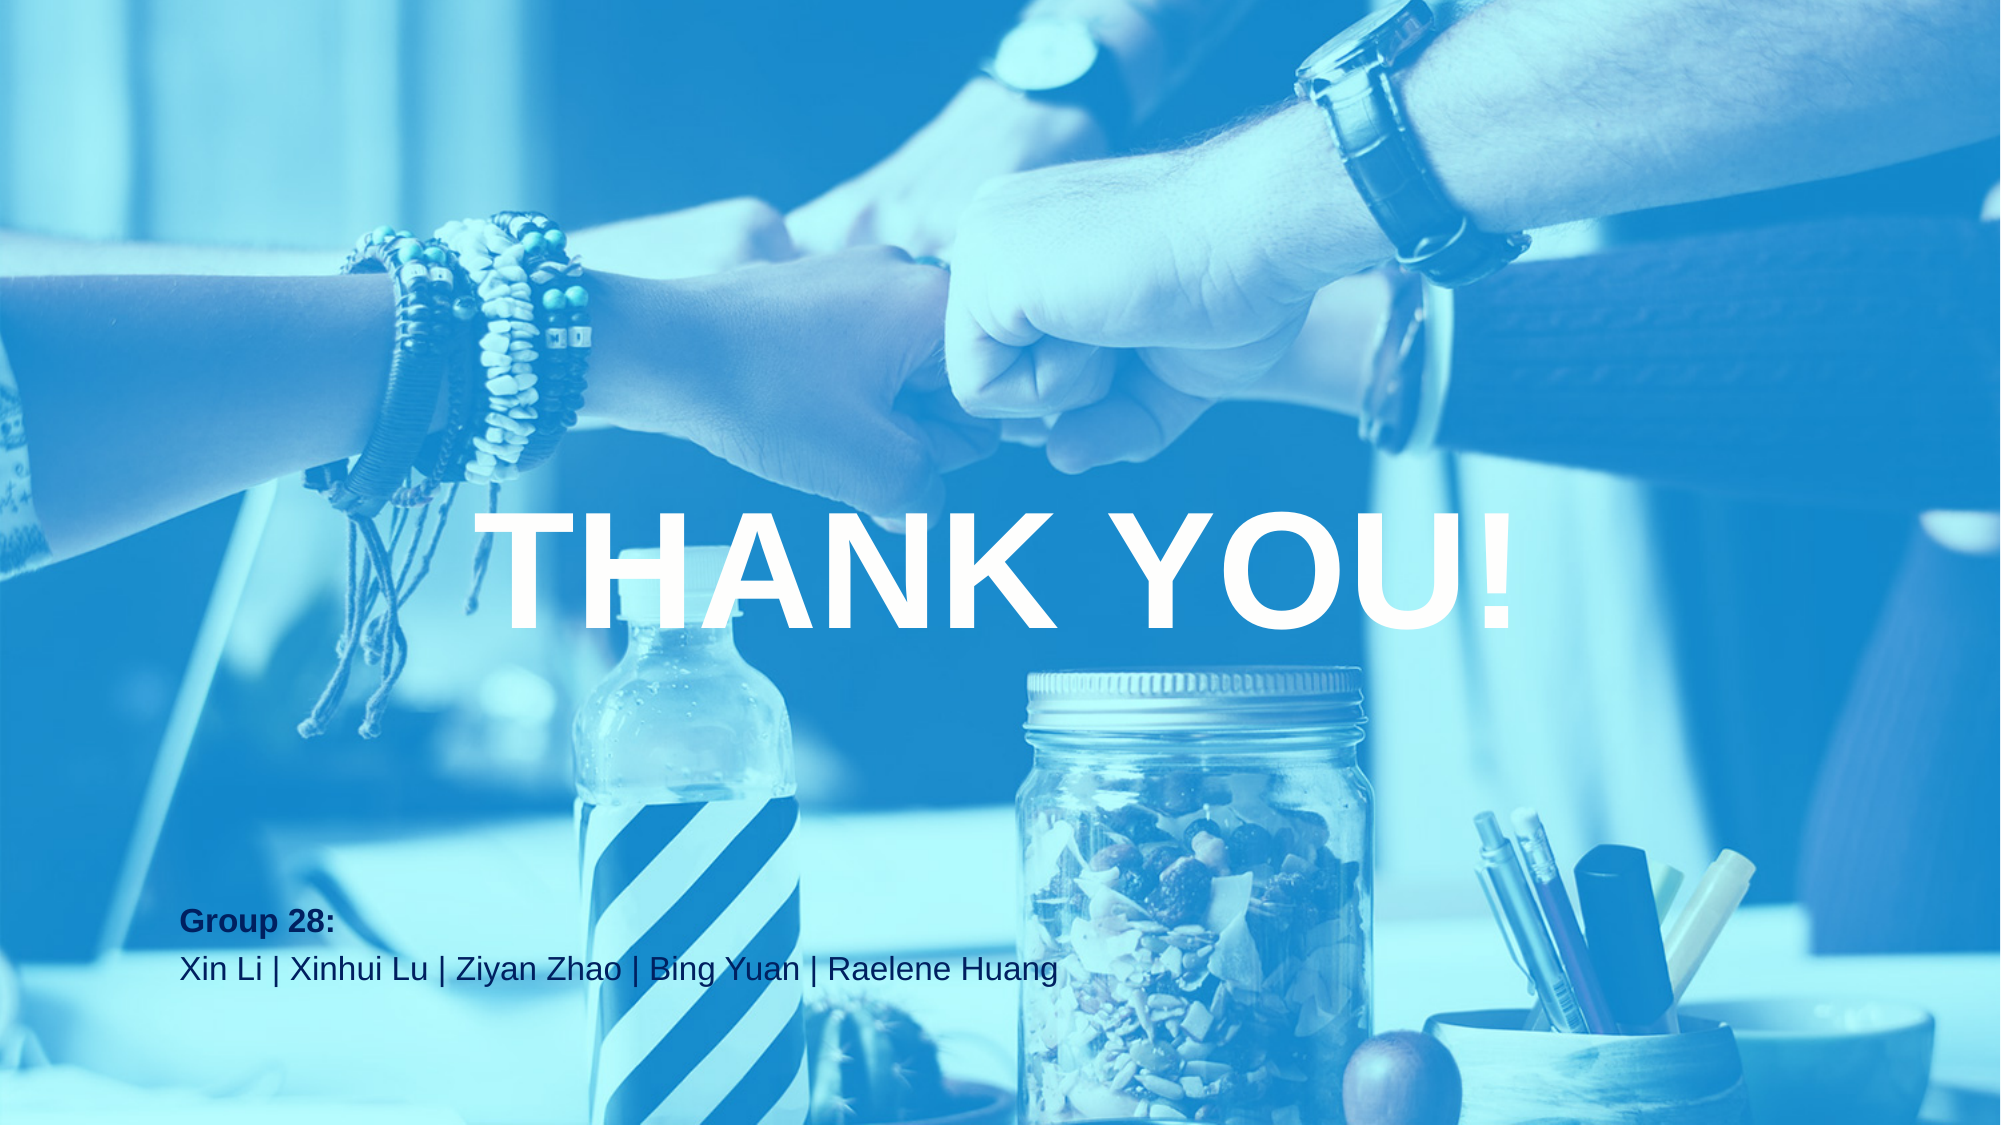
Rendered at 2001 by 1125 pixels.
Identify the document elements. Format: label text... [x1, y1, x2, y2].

picture [0, 0, 2001, 1125]
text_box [164, 891, 1251, 995]
text_box THANK YOU! [176, 453, 1824, 669]
